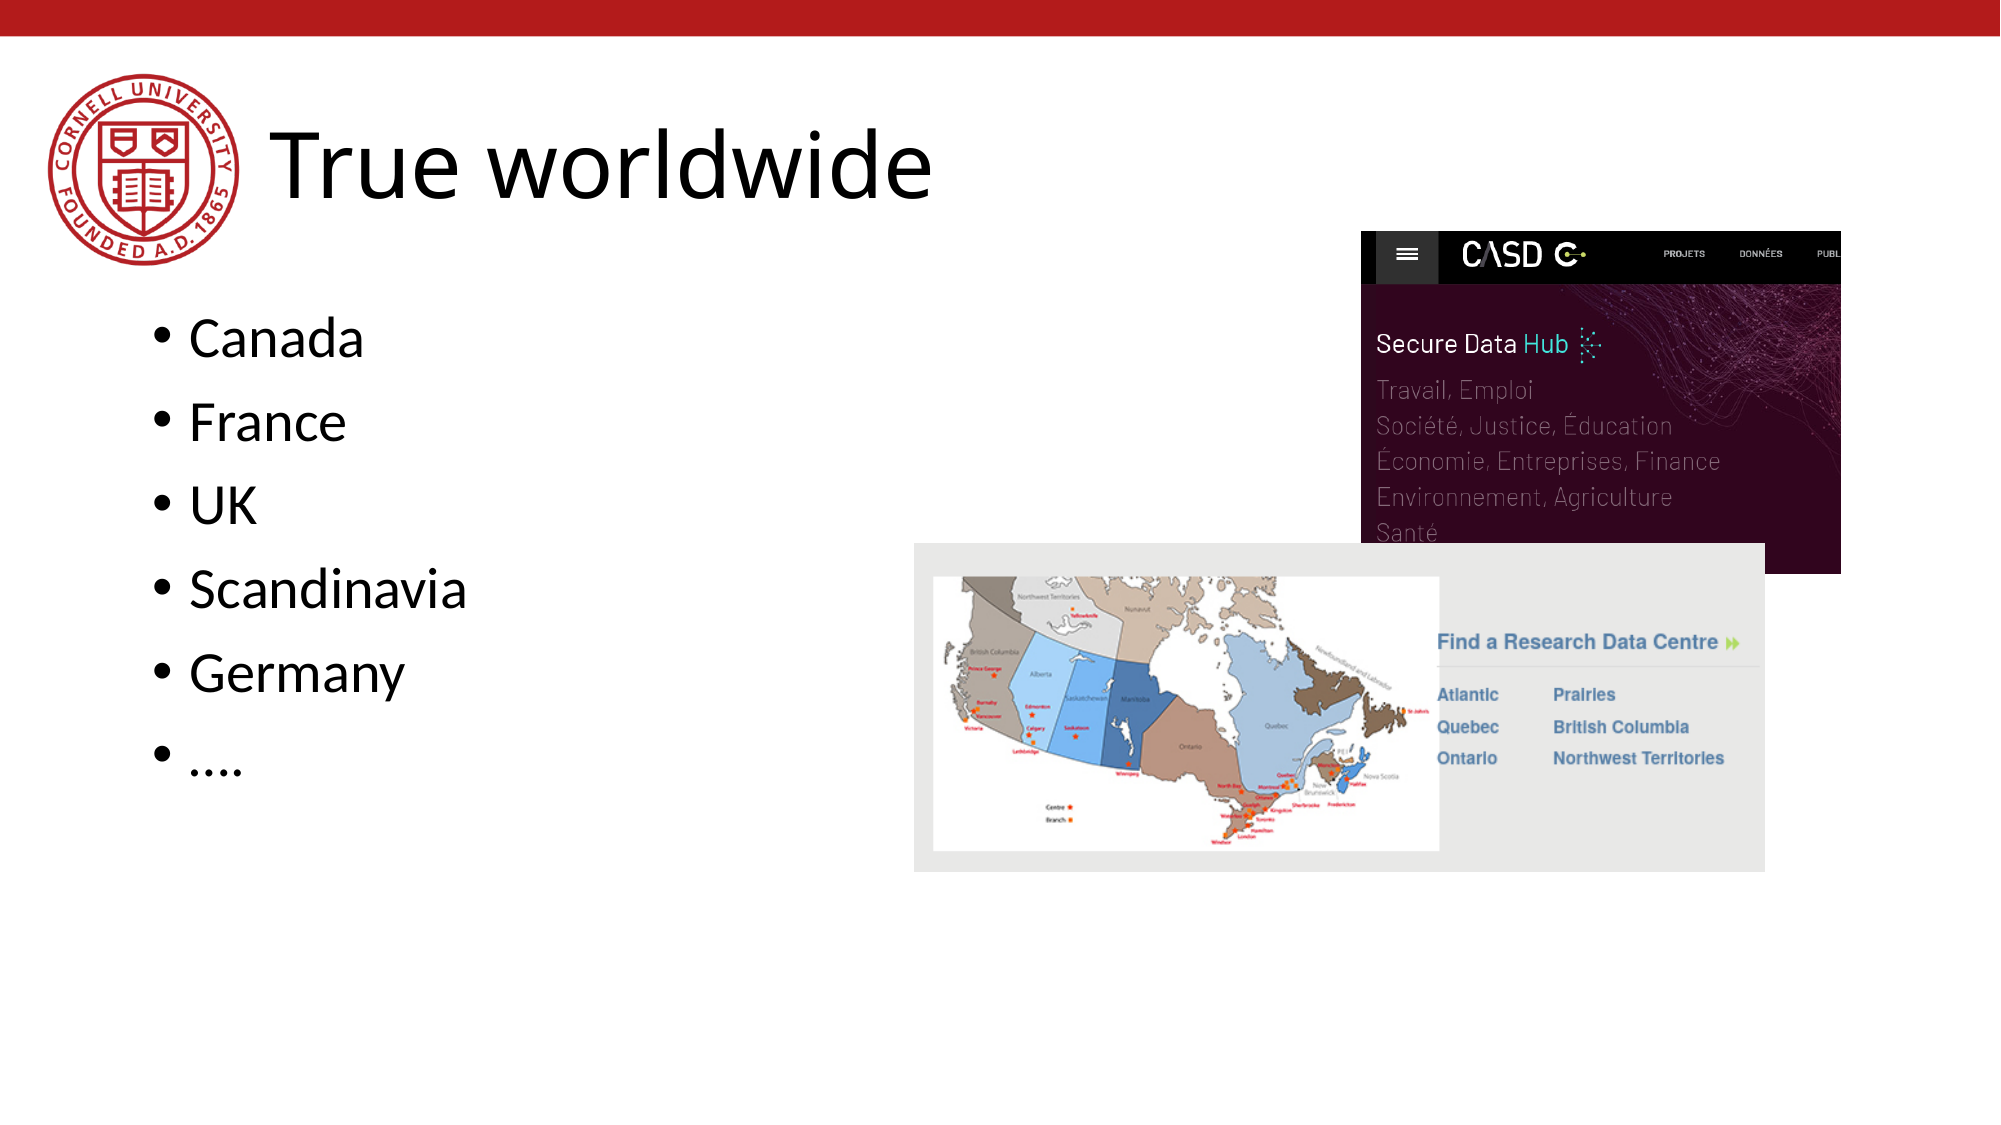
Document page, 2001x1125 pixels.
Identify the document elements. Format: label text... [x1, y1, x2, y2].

picture [1361, 231, 1841, 574]
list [914, 543, 1765, 872]
list Canada France UK Scandinavia Germany …. [137, 299, 988, 1014]
picture [39, 65, 254, 274]
title True worldwide [254, 59, 1863, 278]
